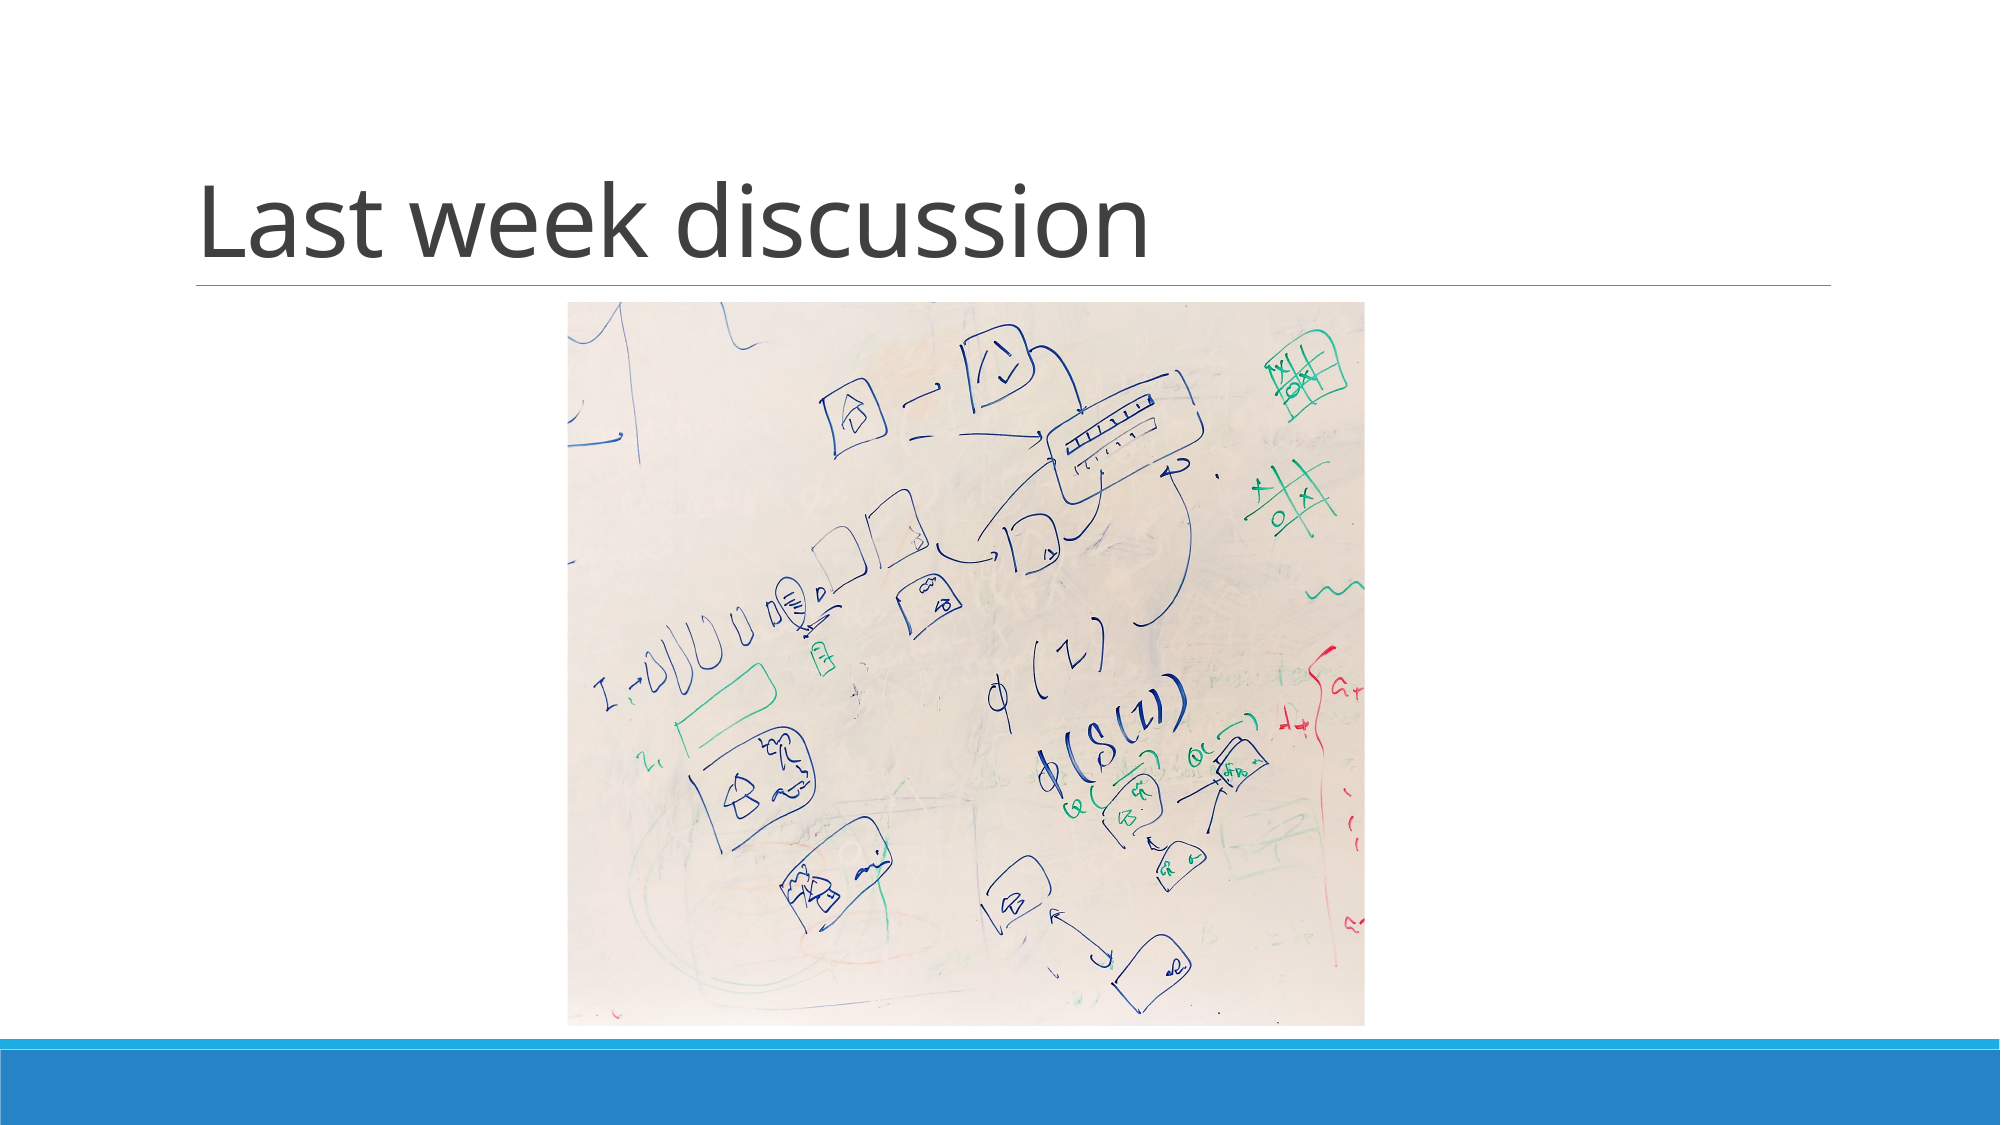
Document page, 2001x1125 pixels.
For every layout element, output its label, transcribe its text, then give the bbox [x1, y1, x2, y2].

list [567, 302, 1366, 1026]
title Last week discussion [180, 47, 1830, 285]
